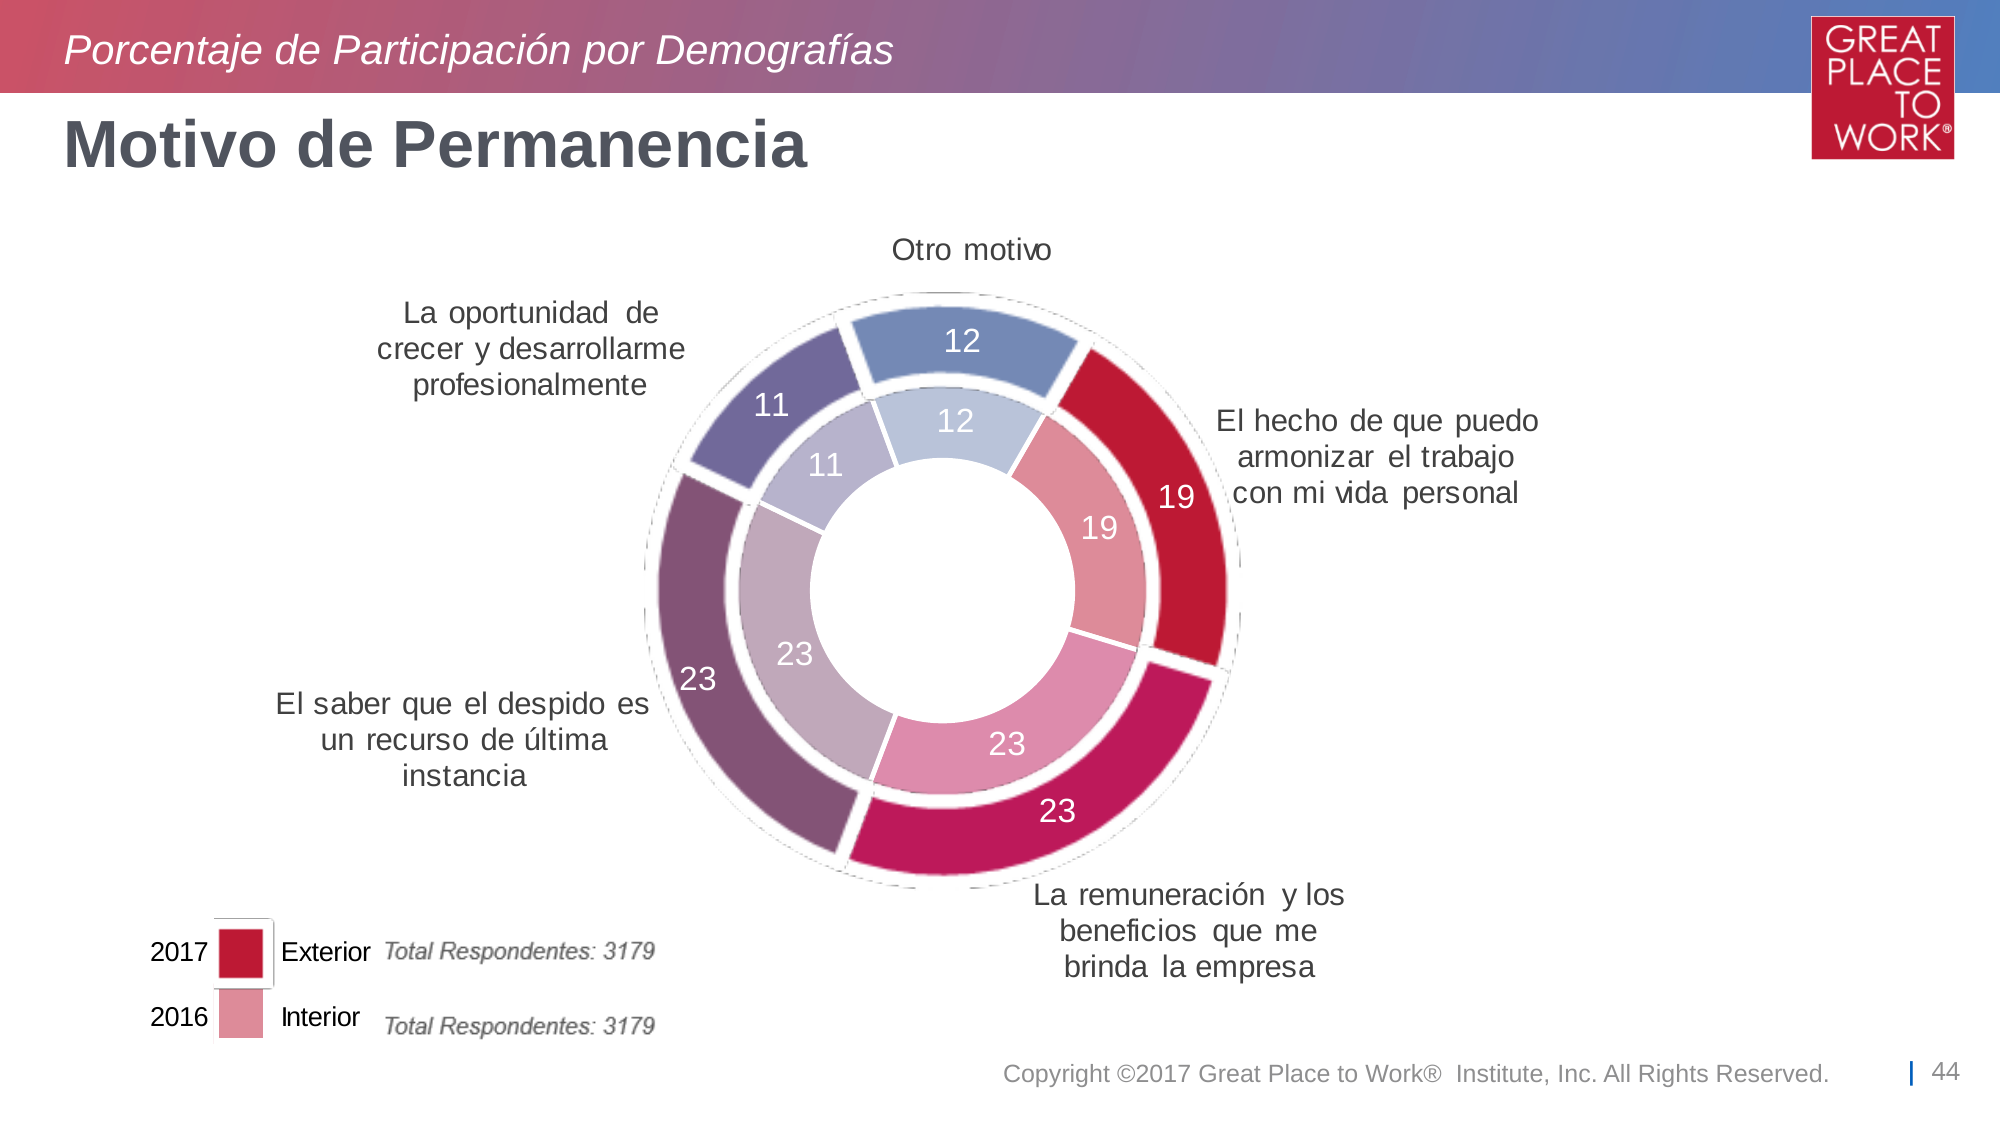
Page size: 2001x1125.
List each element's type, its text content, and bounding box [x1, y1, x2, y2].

subtitle Porcentaje de Participación por Demografías [48, 21, 1894, 90]
picture [66, 206, 1661, 1074]
slide_number | 44 [1846, 1042, 1976, 1103]
footer Copyright ©2017 Great Place to Work® Institute, Inc. All Rights Reserved. [978, 1042, 1846, 1103]
title Motivo de Permanencia [48, 92, 1976, 200]
picture [0, 0, 2000, 93]
